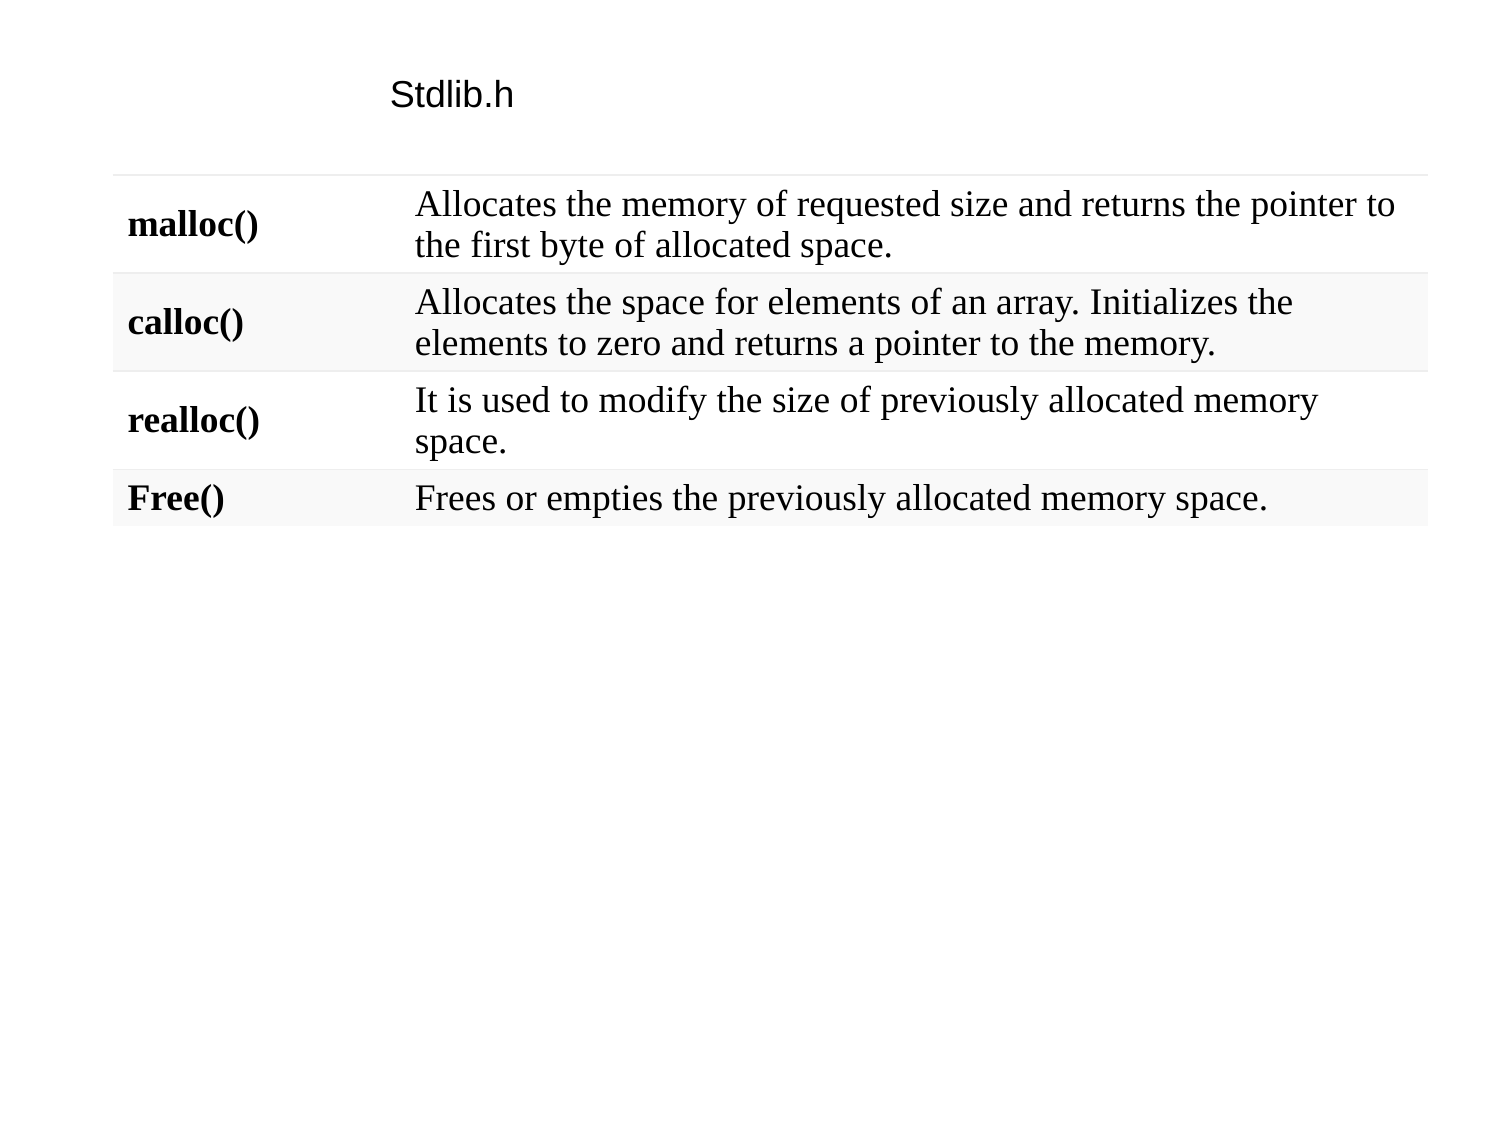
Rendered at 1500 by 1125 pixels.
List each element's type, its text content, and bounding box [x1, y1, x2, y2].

table_cell Frees or empties the previously allocated memory space. [400, 470, 1428, 526]
table_header malloc() [113, 176, 400, 272]
table_cell It is used to modify the size of previously allocated memory space. [400, 372, 1428, 469]
text_box Stdlib.h [374, 62, 900, 123]
table_cell calloc() [113, 274, 400, 370]
table_header Allocates the memory of requested size and returns the pointer to the first byte of allocated space. [400, 176, 1428, 272]
table_cell Allocates the space for elements of an array. Initializes the elements to zero and returns a pointer to the memory. [400, 274, 1428, 370]
table_cell Free() [113, 470, 400, 526]
table_cell realloc() [113, 372, 400, 469]
